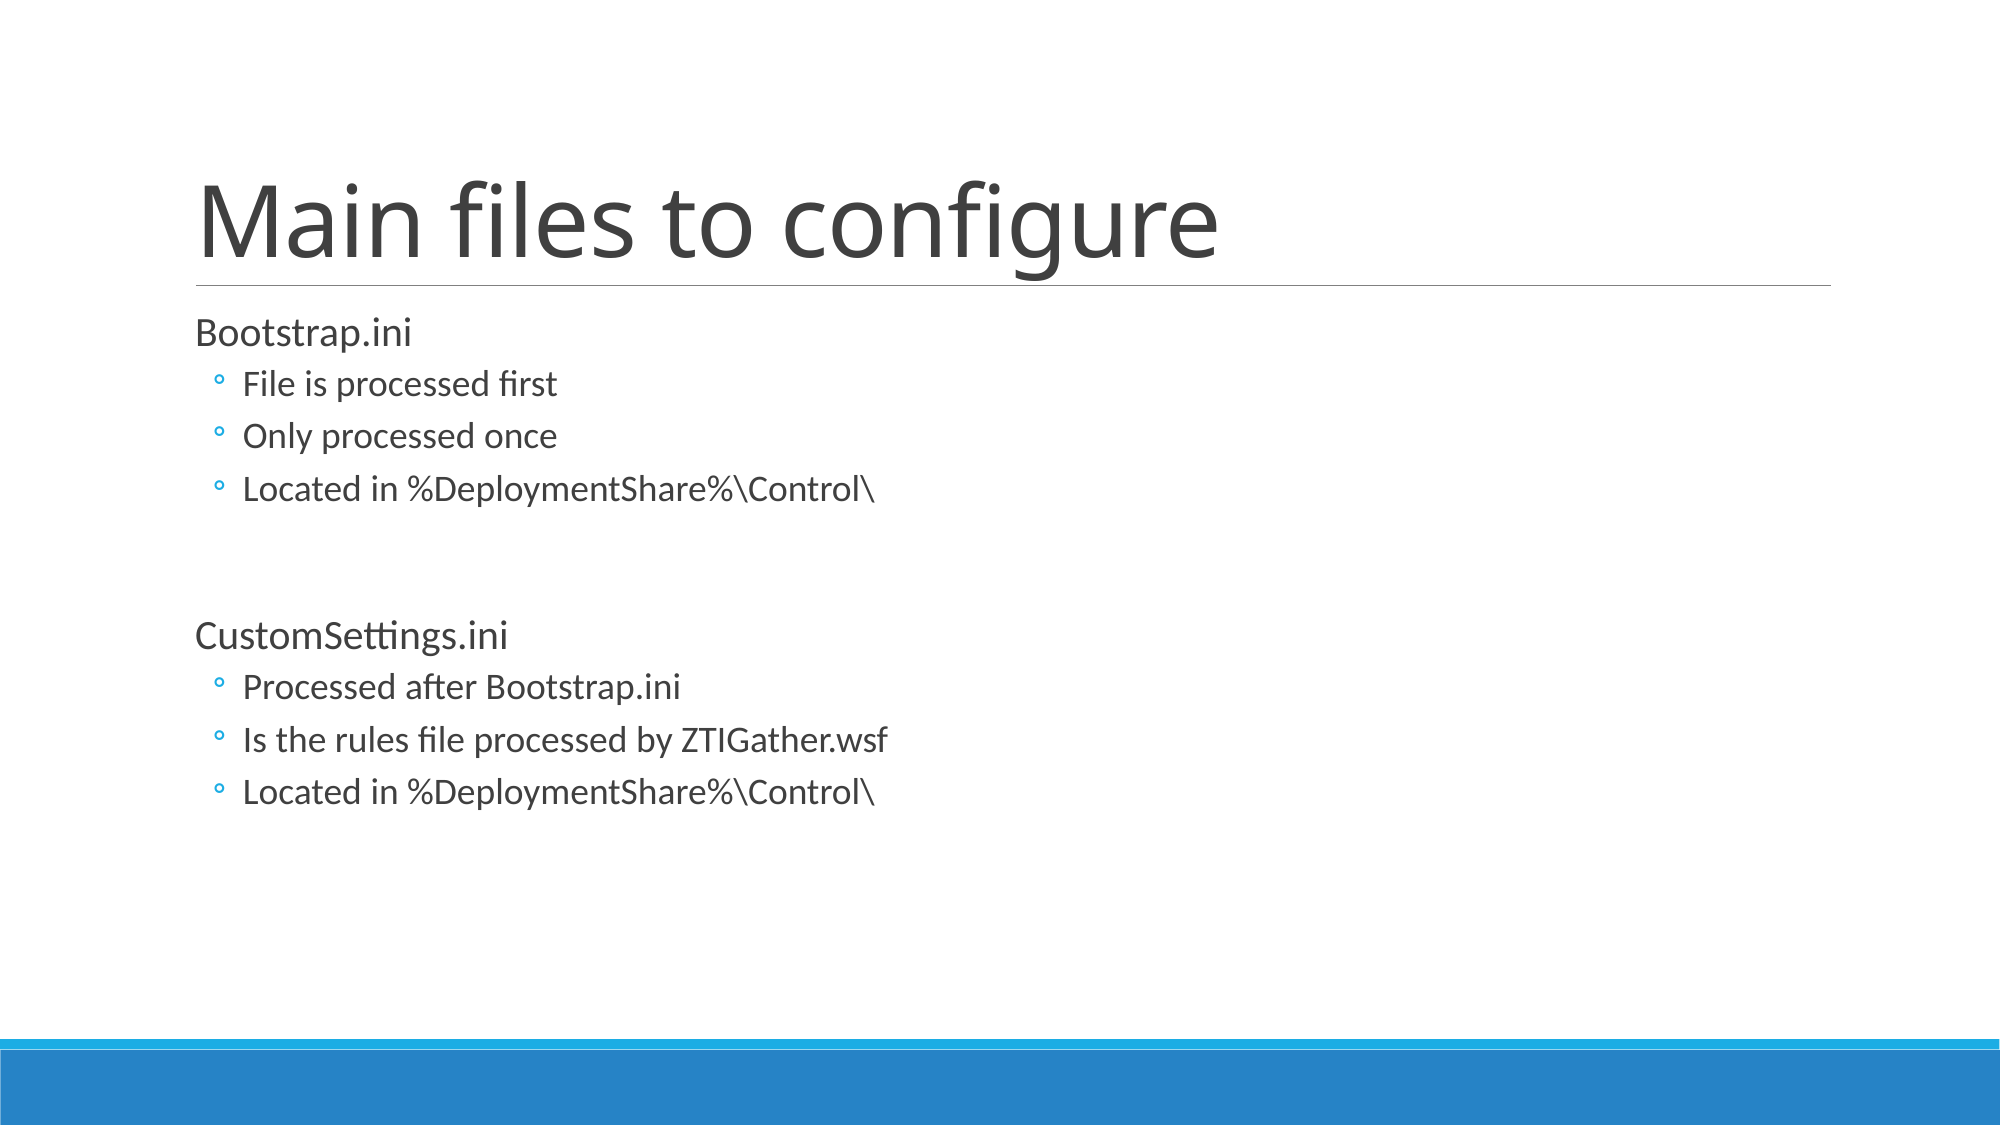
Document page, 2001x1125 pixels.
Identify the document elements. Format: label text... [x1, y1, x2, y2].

title Main files to configure [180, 47, 1830, 285]
list Bootstrap.ini File is processed first Only processed once Located in %DeploymentShare%\Control\ CustomSettings.ini Processed after Bootstrap.ini Is the rules file processed by ZTIGather.wsf Located in %DeploymentShare%\Control\ [180, 302, 1830, 963]
